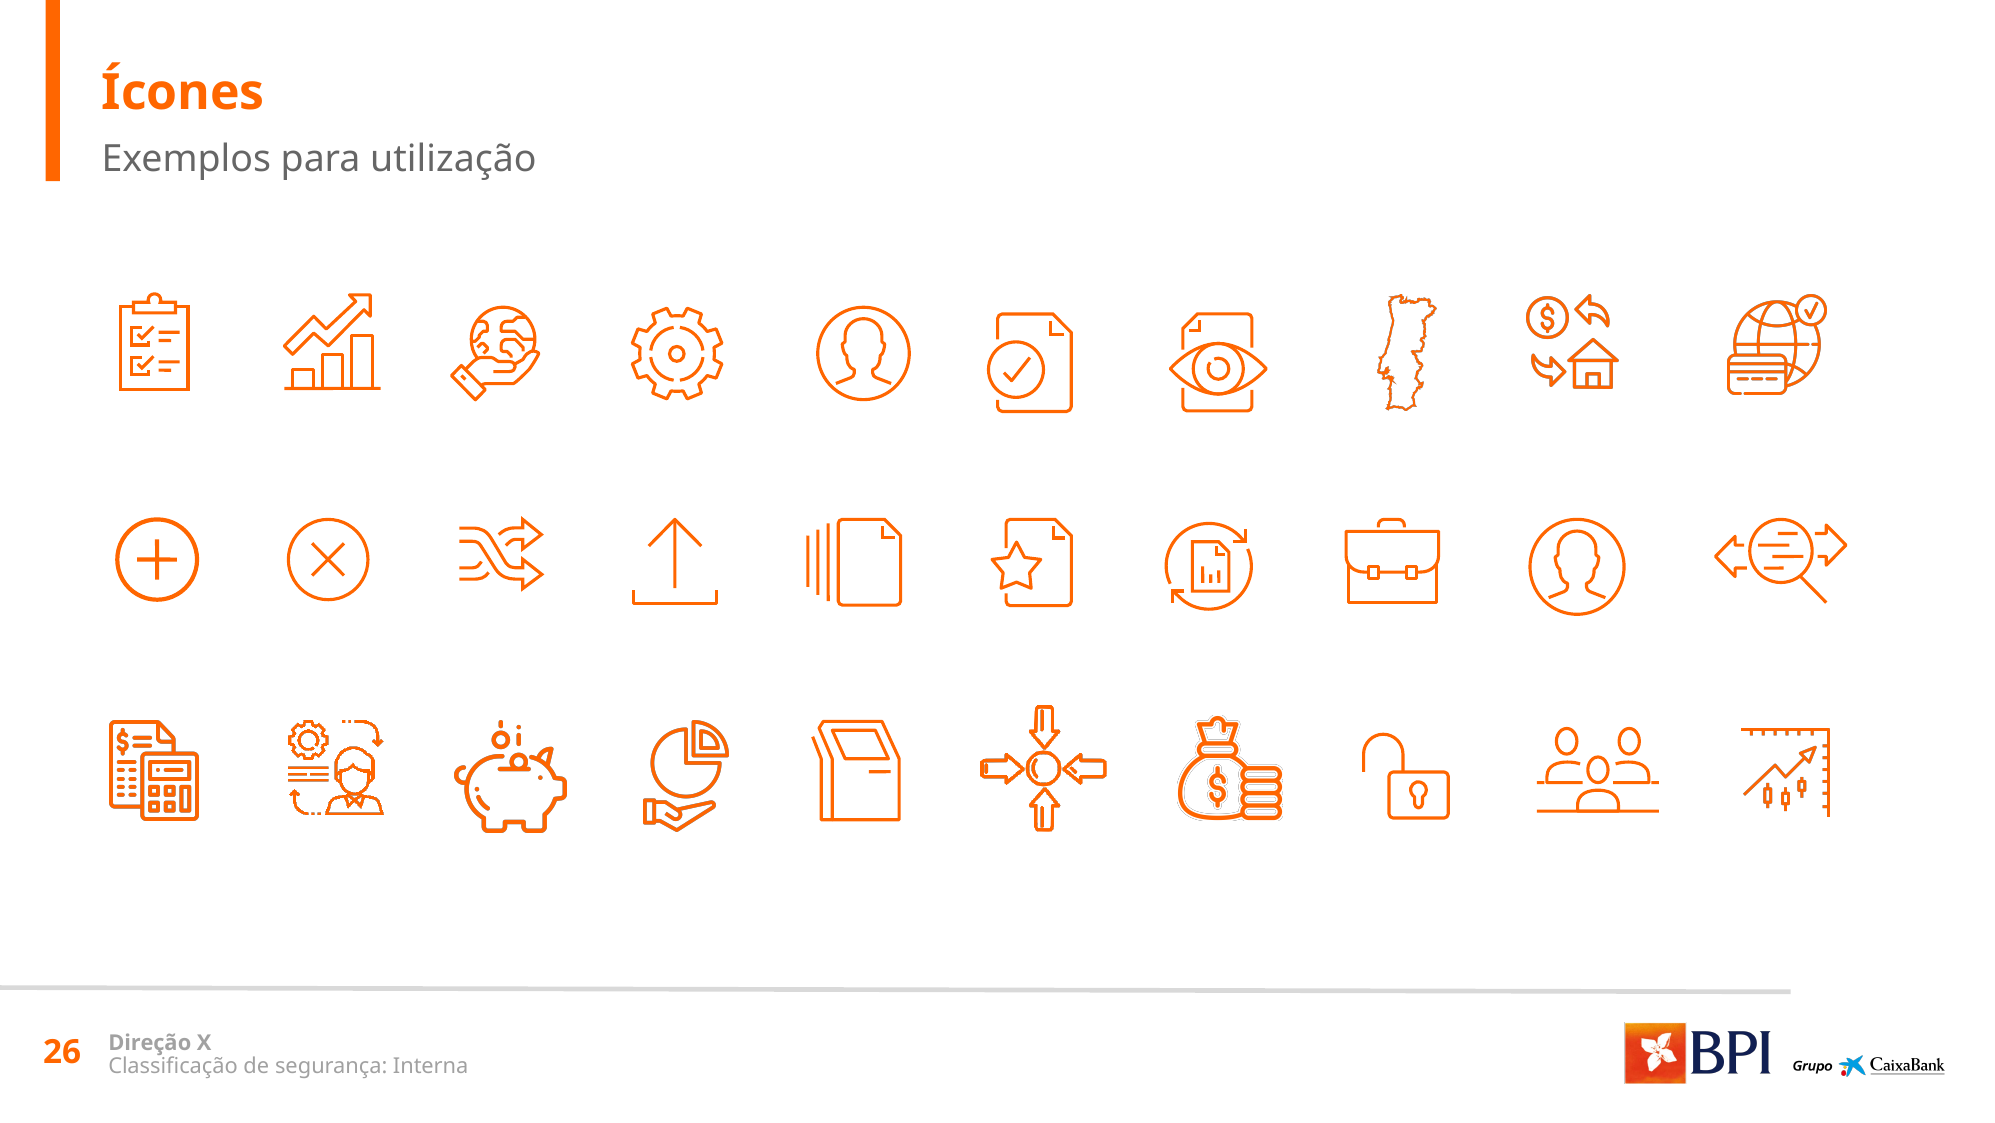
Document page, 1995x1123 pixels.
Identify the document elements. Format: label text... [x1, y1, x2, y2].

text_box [451, 307, 539, 400]
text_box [817, 307, 910, 400]
list Ícones [86, 51, 1950, 126]
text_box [1715, 519, 1847, 603]
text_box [812, 721, 900, 820]
slide_number 26 [28, 1023, 132, 1083]
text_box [1536, 728, 1660, 812]
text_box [1529, 519, 1625, 615]
picture [1741, 728, 1830, 817]
picture [453, 720, 567, 833]
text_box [465, 512, 536, 596]
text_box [120, 293, 188, 390]
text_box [632, 308, 722, 399]
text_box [1162, 519, 1255, 614]
picture [980, 705, 1107, 832]
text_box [288, 519, 368, 600]
picture [1526, 294, 1619, 389]
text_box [117, 519, 198, 600]
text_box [1363, 734, 1449, 818]
picture [288, 720, 384, 815]
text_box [1346, 519, 1439, 603]
picture [1177, 715, 1283, 821]
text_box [284, 294, 381, 389]
picture [1624, 1022, 1945, 1084]
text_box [1170, 313, 1267, 411]
picture [1377, 294, 1437, 411]
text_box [807, 519, 901, 606]
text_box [991, 519, 1072, 606]
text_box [988, 313, 1072, 412]
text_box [633, 519, 717, 604]
picture [108, 720, 199, 821]
picture [643, 720, 729, 832]
list Exemplos para utilização [86, 126, 1950, 187]
picture [1727, 294, 1827, 395]
